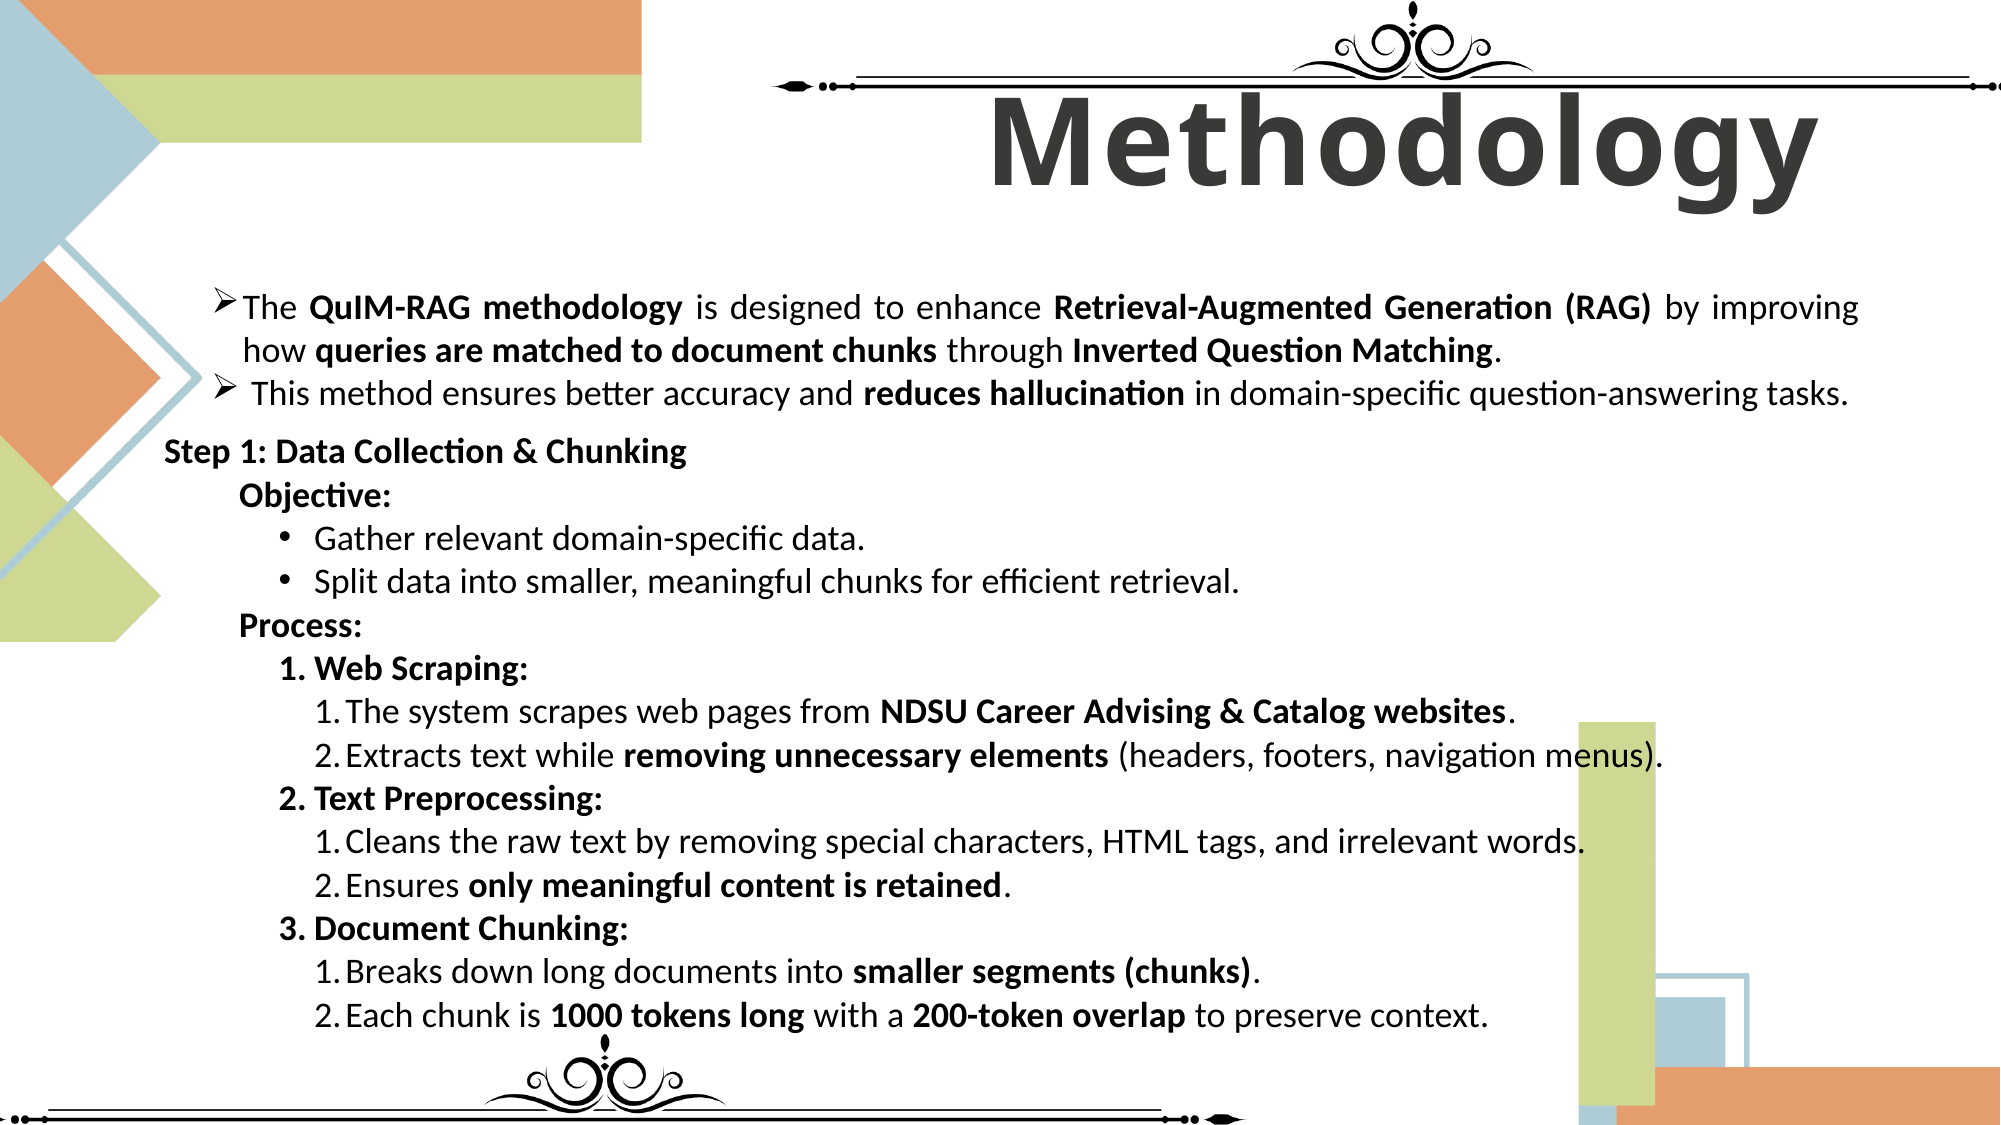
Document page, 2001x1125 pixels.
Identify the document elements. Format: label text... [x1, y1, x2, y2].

text_box Methodology [984, 149, 2000, 210]
text_box Step 1: Data Collection & Chunking Objective: Gather relevant domain-specific data. Split data into smaller, meaningful chunks for efficient retrieval. Process: Web Scraping: The system scrapes web pages from NDSU Career Advising & Catalog websites. Extracts text while removing unnecessary elements (headers, footers, navigation menus). Text Preprocessing: Cleans the raw text by removing special characters, HTML tags, and irrelevant words. Ensures only meaningful content is retained. Document Chunking: Breaks down long documents into smaller segments (chunks). Each chunk is 1000 tokens long with a 200-token overlap to preserve context. [149, 420, 1741, 1072]
text_box [0, 1033, 1248, 1125]
text_box [0, 0, 642, 642]
text_box The QuIM-RAG methodology is designed to enhance Retrieval-Augmented Generation (RAG) by improving how queries are matched to document chunks through Inverted Question Matching. This method ensures better accuracy and reduces hallucination in domain-specific question-answering tasks. [196, 275, 1875, 421]
text_box [769, 0, 2000, 92]
text_box [1578, 722, 2000, 1125]
